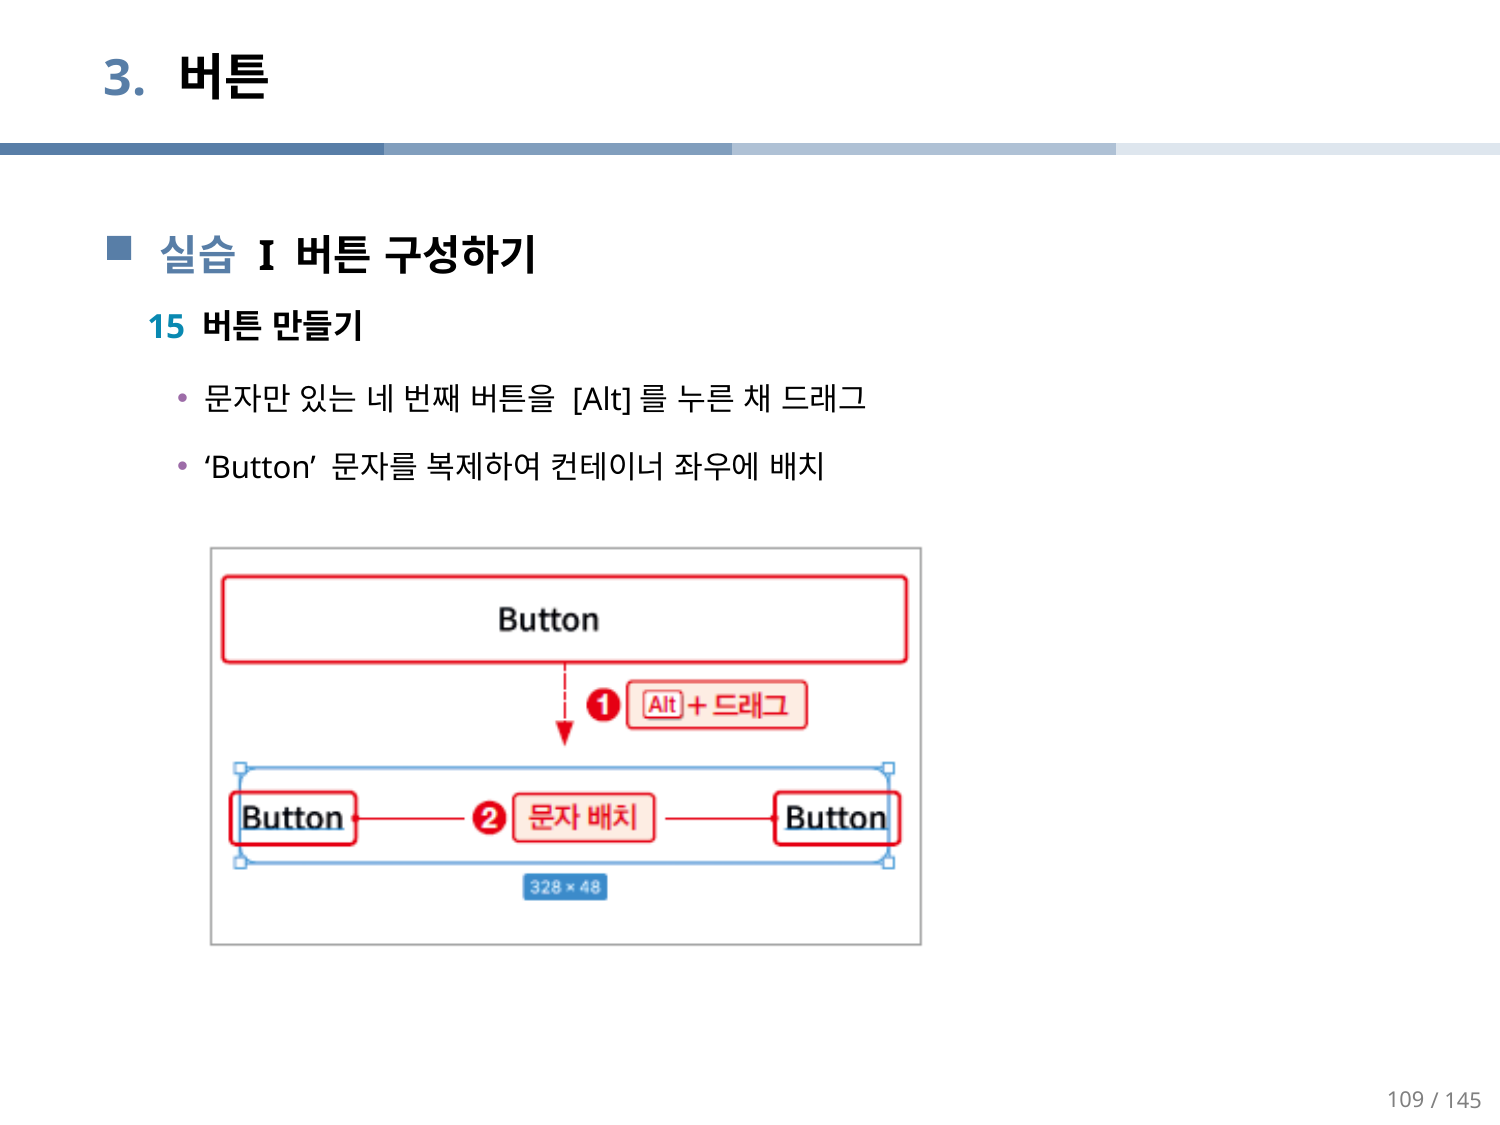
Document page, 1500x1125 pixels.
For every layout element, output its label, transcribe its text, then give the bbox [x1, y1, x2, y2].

list 실습 I 버튼 구성하기 15 버튼 만들기 문자만 있는 네 번째 버튼을 [Alt]를 누른 채 드래그 ‘Button’ 문자를 복제하여 컨테이너 좌우에 배치 [88, 196, 1436, 1083]
picture [194, 526, 941, 972]
title 버튼 [88, 30, 1211, 121]
